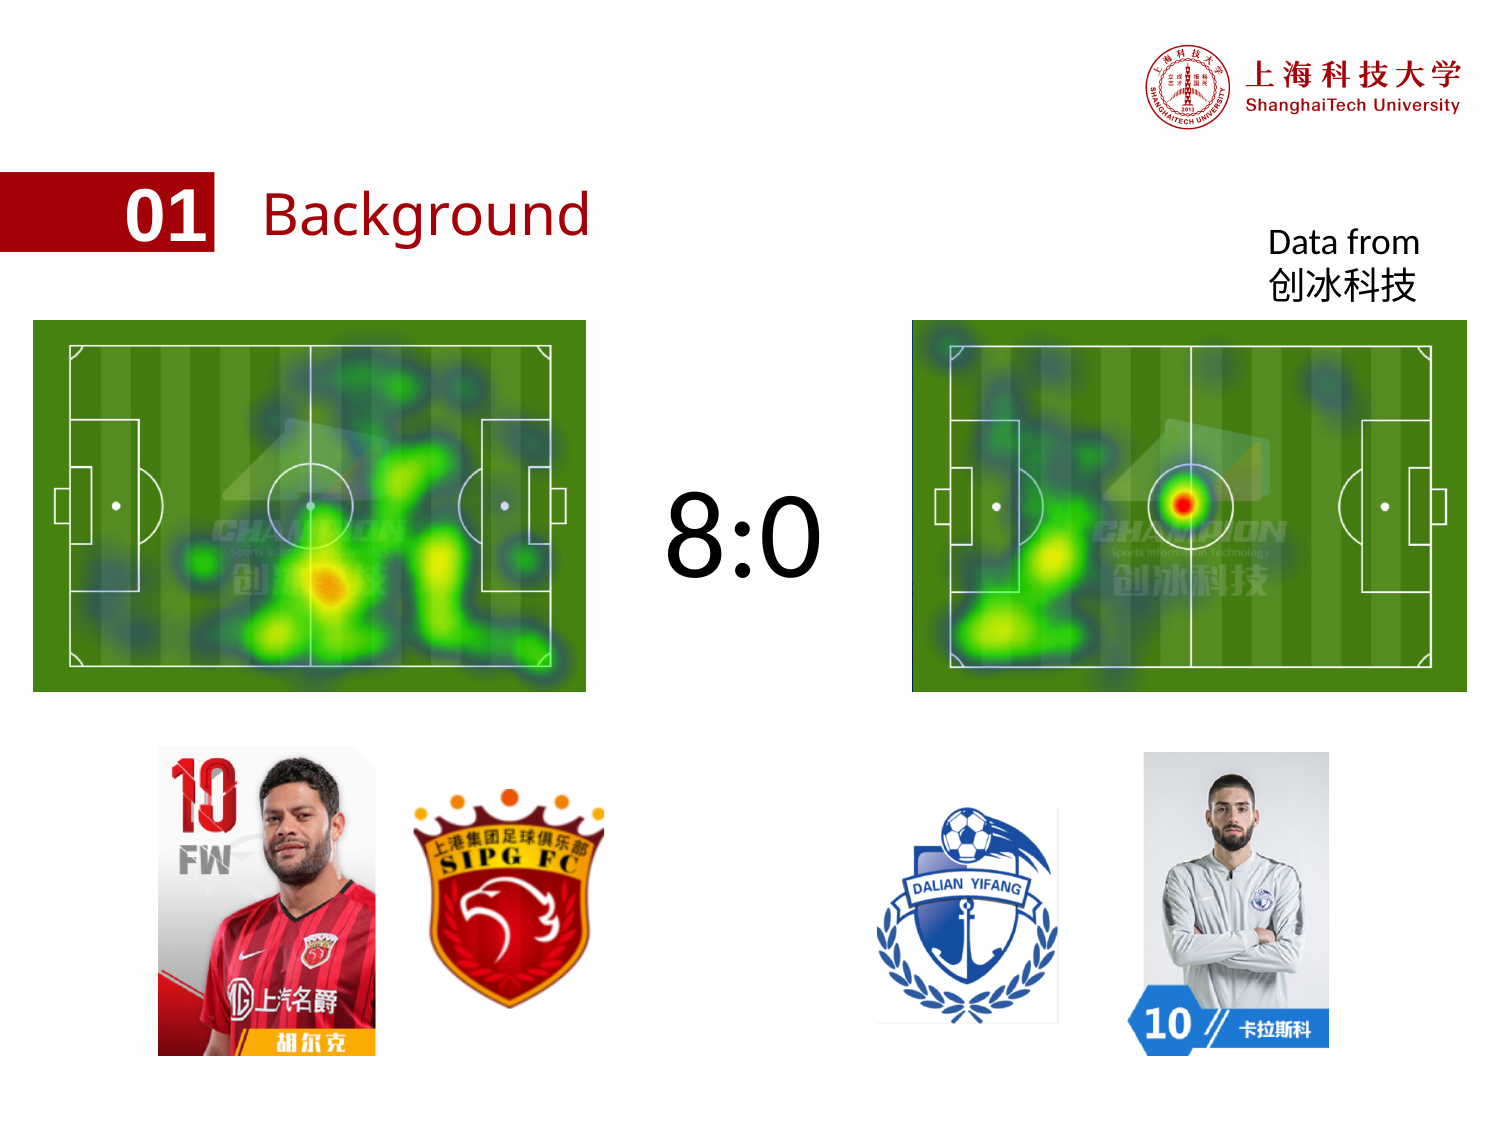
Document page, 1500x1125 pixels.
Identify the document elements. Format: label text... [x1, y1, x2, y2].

text_box Background [246, 169, 1026, 255]
text_box Data from 创冰科技 [1253, 210, 1456, 315]
text_box 01 [109, 159, 266, 265]
picture [0, 0, 1500, 1125]
text_box 8:0 [648, 445, 850, 611]
